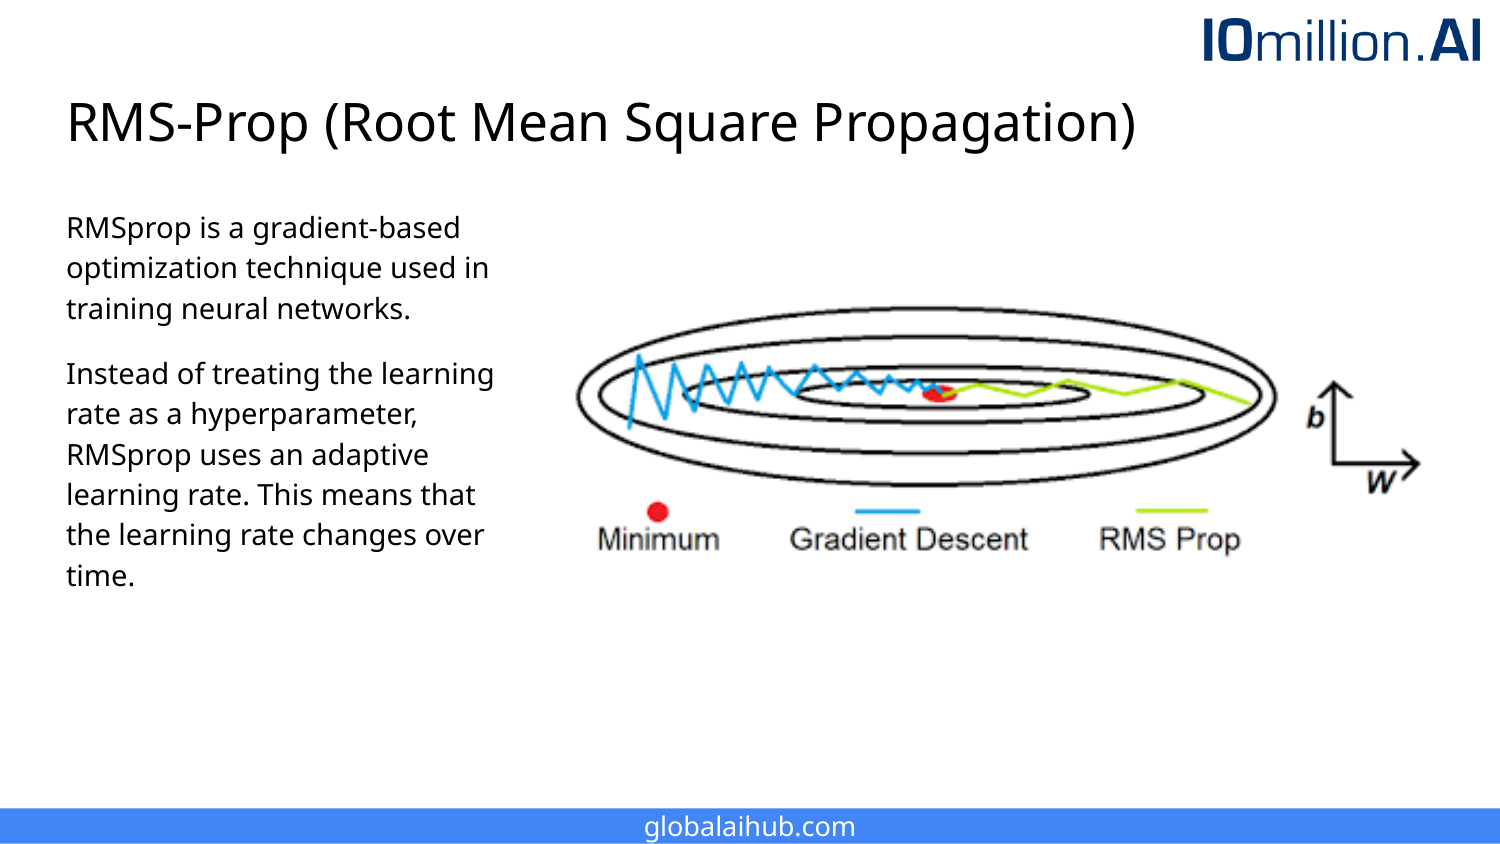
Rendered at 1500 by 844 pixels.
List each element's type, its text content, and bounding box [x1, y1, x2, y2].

title RMS-Prop (Root Mean Square Propagation) [51, 72, 1449, 167]
picture [570, 290, 1428, 567]
picture [1204, 18, 1480, 61]
list RMSprop is a gradient-based optimization technique used in training neural networks. Instead of treating the learning rate as a hyperparameter, RMSprop uses an adaptive learning rate. This means that the learning rate changes over time. [51, 189, 520, 750]
